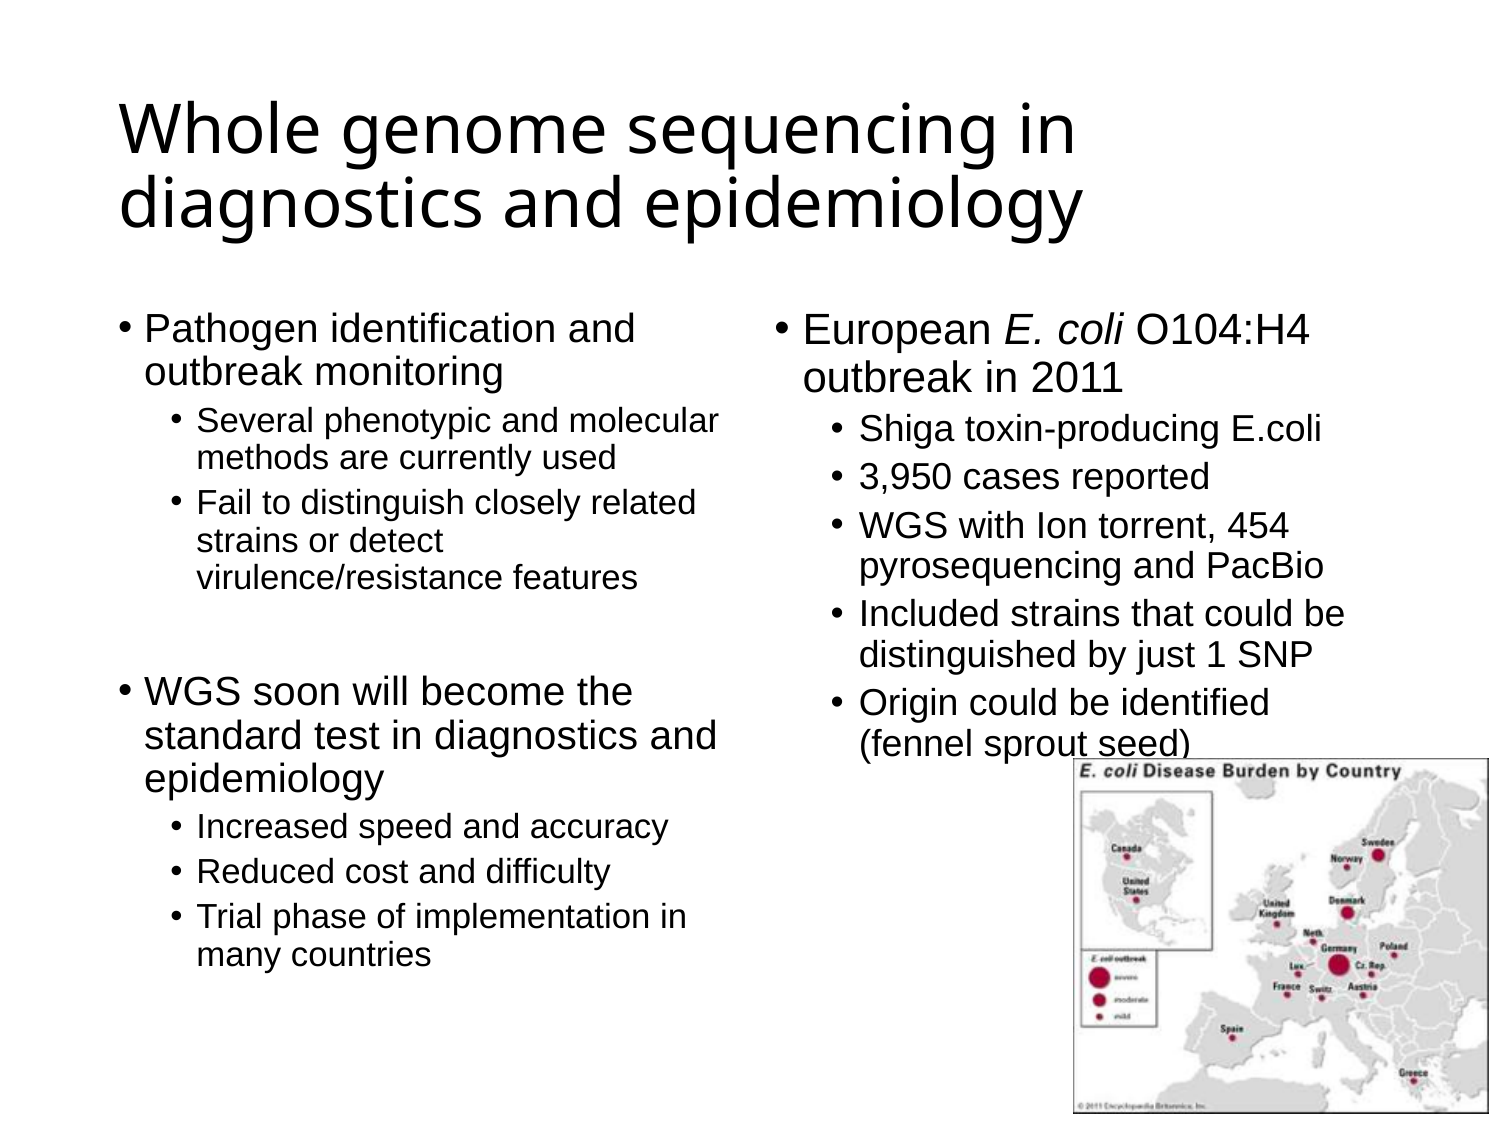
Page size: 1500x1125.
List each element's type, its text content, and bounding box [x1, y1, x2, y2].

list European E. coli O104:H4 outbreak in 2011 Shiga toxin-producing E.coli 3,950 cases reported WGS with Ion torrent, 454 pyrosequencing and PacBio Included strains that could be distinguished by just 1 SNP Origin could be identified (fennel sprout seed) [759, 299, 1397, 1014]
list Pathogen identification and outbreak monitoring Several phenotypic and molecular methods are currently used Fail to distinguish closely related strains or detect virulence/resistance features WGS soon will become the standard test in diagnostics and epidemiology Increased speed and accuracy Reduced cost and difficulty Trial phase of implementation in many countries [103, 299, 741, 1014]
picture [1072, 758, 1489, 1114]
title Whole genome sequencing in diagnostics and epidemiology [103, 59, 1397, 278]
